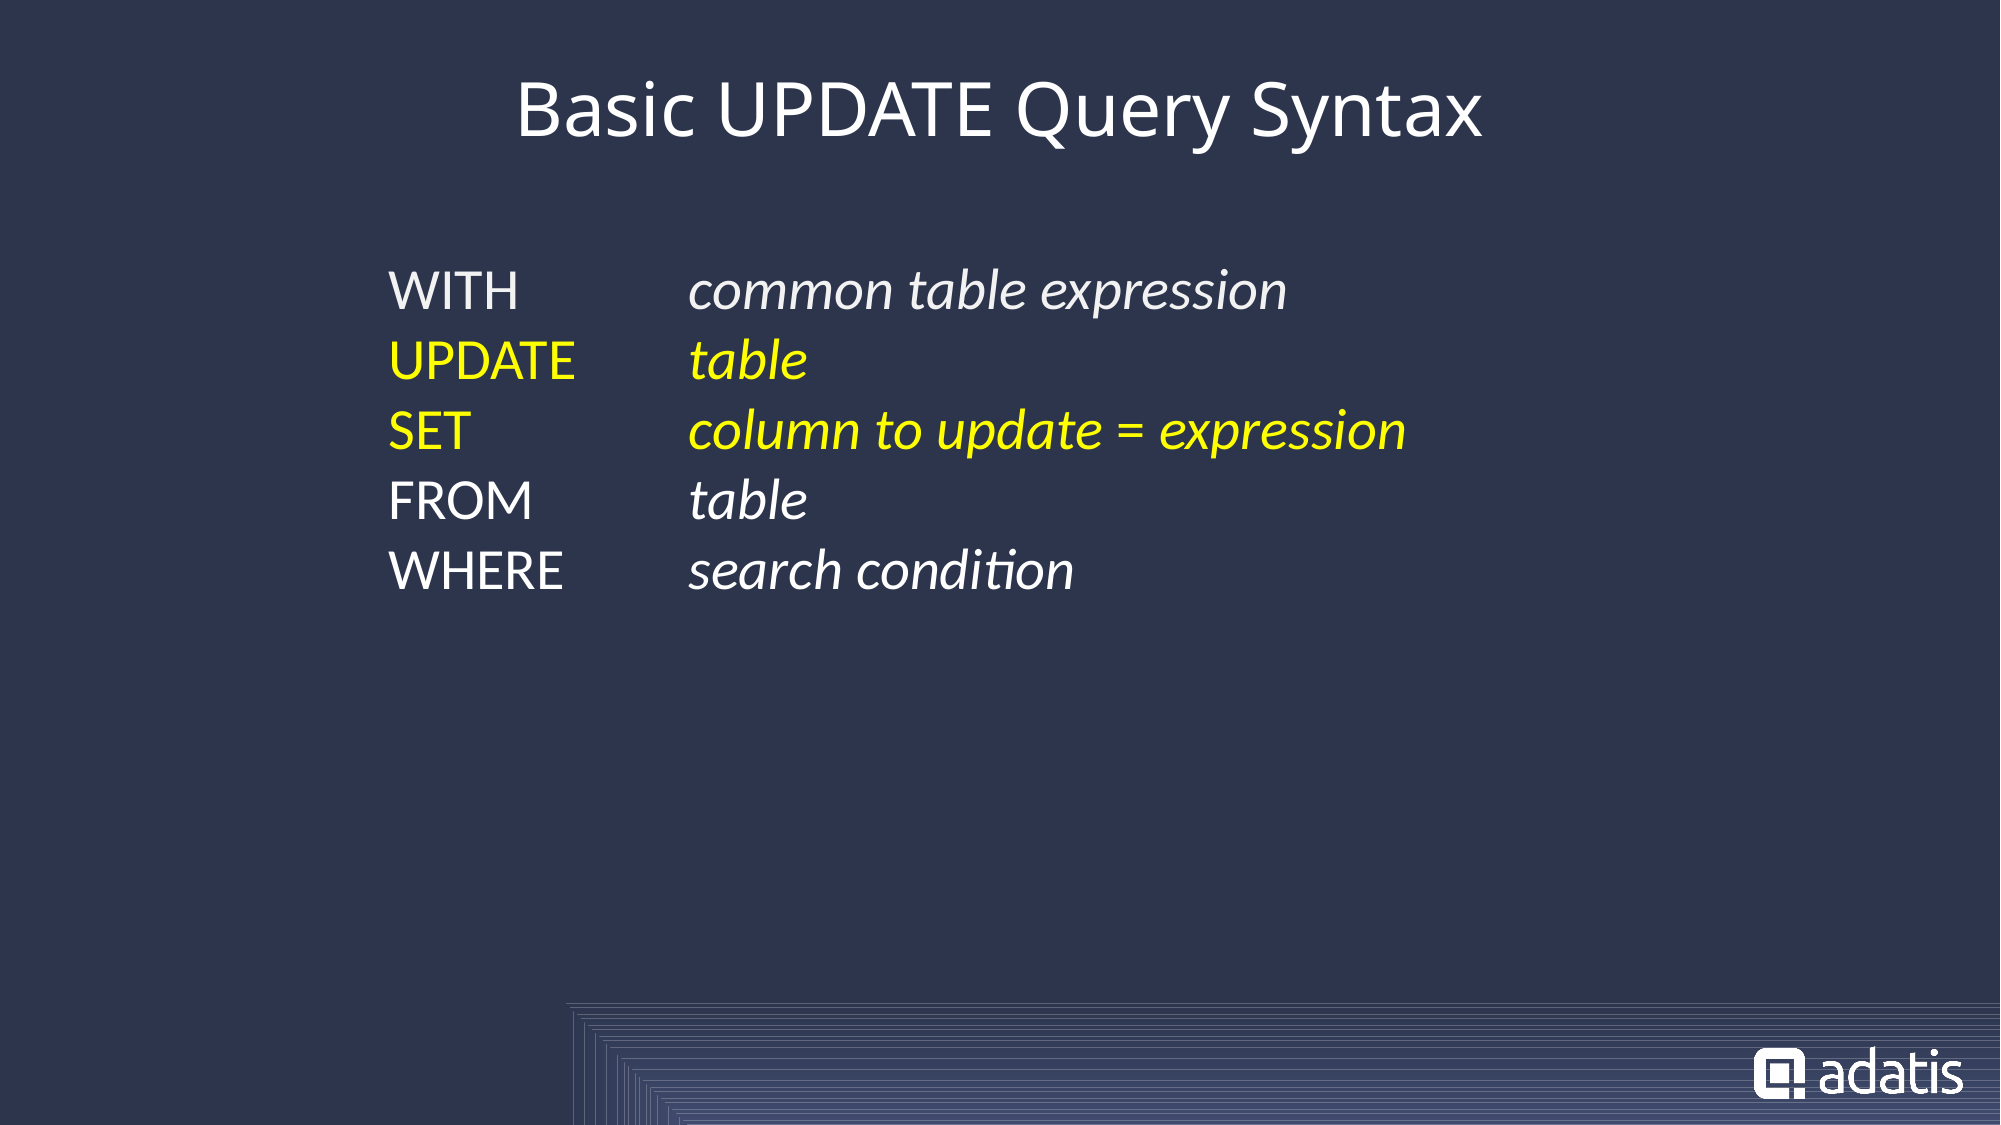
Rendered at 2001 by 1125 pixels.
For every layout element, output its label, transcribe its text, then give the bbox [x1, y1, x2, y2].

text_box WITH common table expression UPDATE table SET column to update = expression FROM table WHERE search condition [373, 243, 1626, 609]
text_box Basic UPDATE Query Syntax [350, 54, 1650, 160]
picture [1754, 1046, 1963, 1099]
